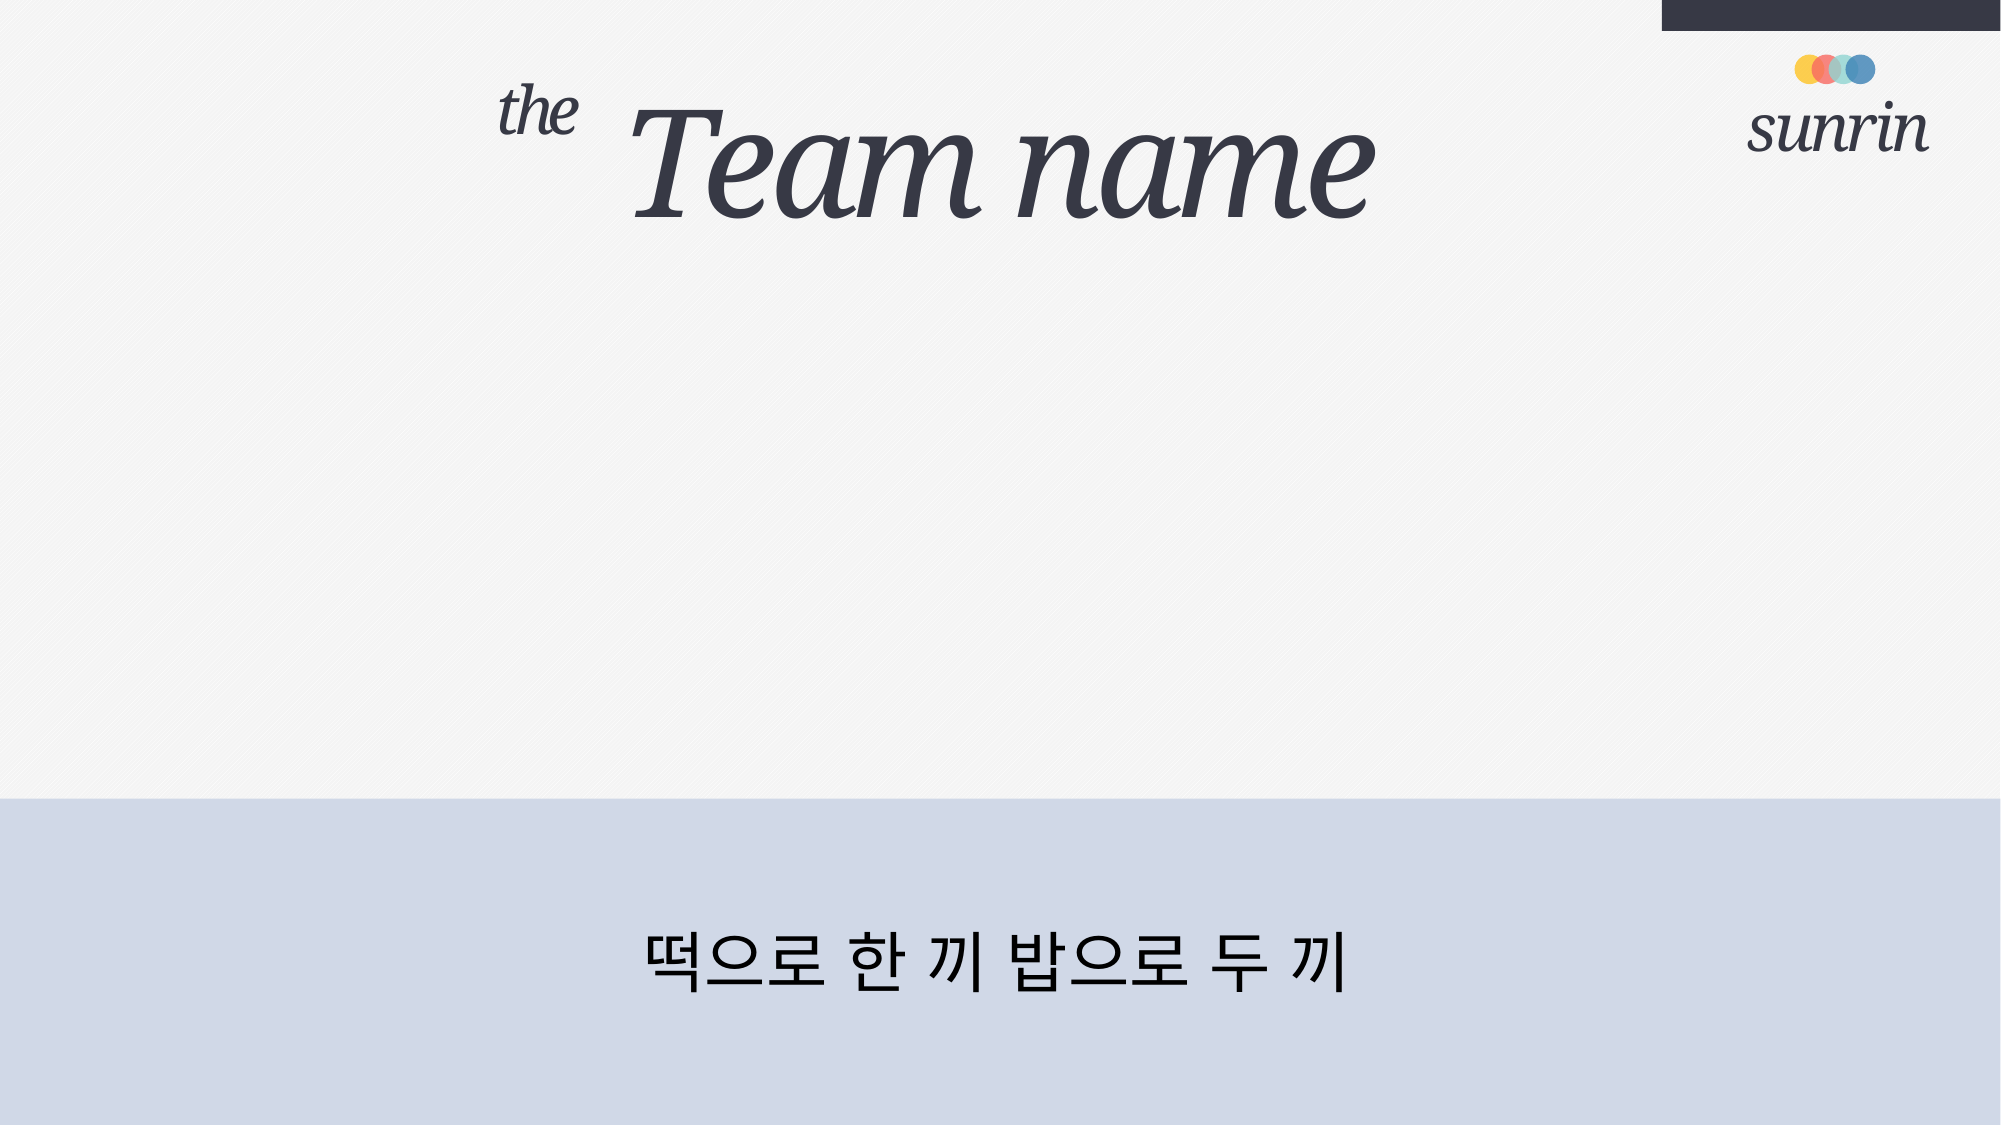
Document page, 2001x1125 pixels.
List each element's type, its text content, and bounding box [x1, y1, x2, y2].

list sunrin [1624, 78, 2001, 173]
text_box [0, 798, 2001, 1125]
list Team name [396, 60, 1603, 234]
list the [396, 60, 680, 167]
